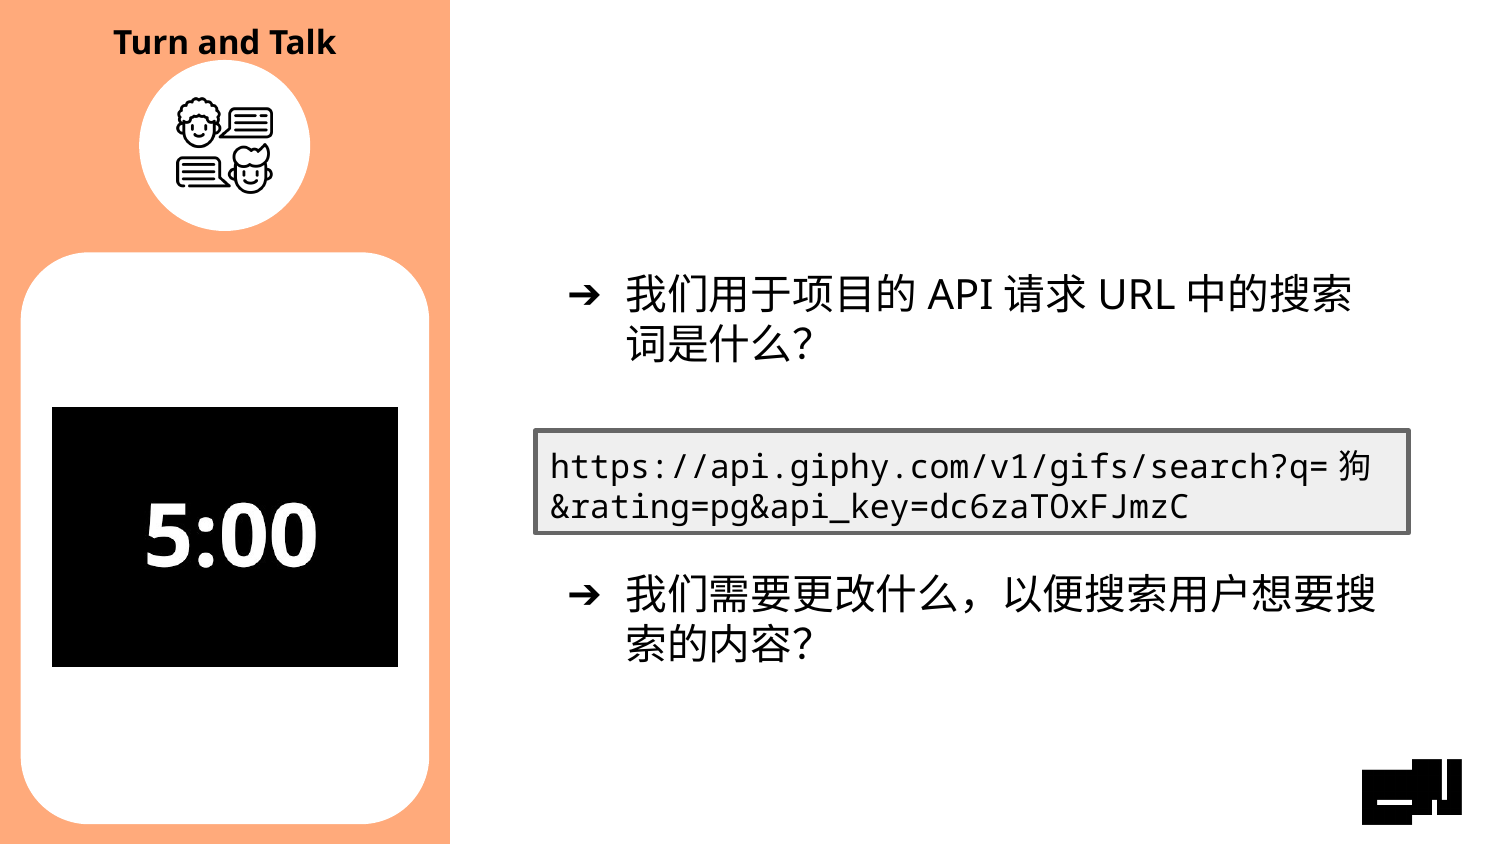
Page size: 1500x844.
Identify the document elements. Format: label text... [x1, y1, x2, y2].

picture [176, 97, 273, 194]
list 我们用于项目的API请求URL中的搜索词是什么？ 我们需要更改什么，以便搜索用户想要搜索的内容？ [535, 252, 1409, 430]
text_box https://api.giphy.com/v1/gifs/search?q=狗&rating=pg&api_key=dc6zaTOxFJmzC [535, 430, 1409, 534]
picture [1362, 759, 1462, 825]
list 我们用于项目的API请求URL中的搜索词是什么？ 我们需要更改什么，以便搜索用户想要搜索的内容？ [535, 534, 1409, 712]
picture [51, 406, 398, 667]
